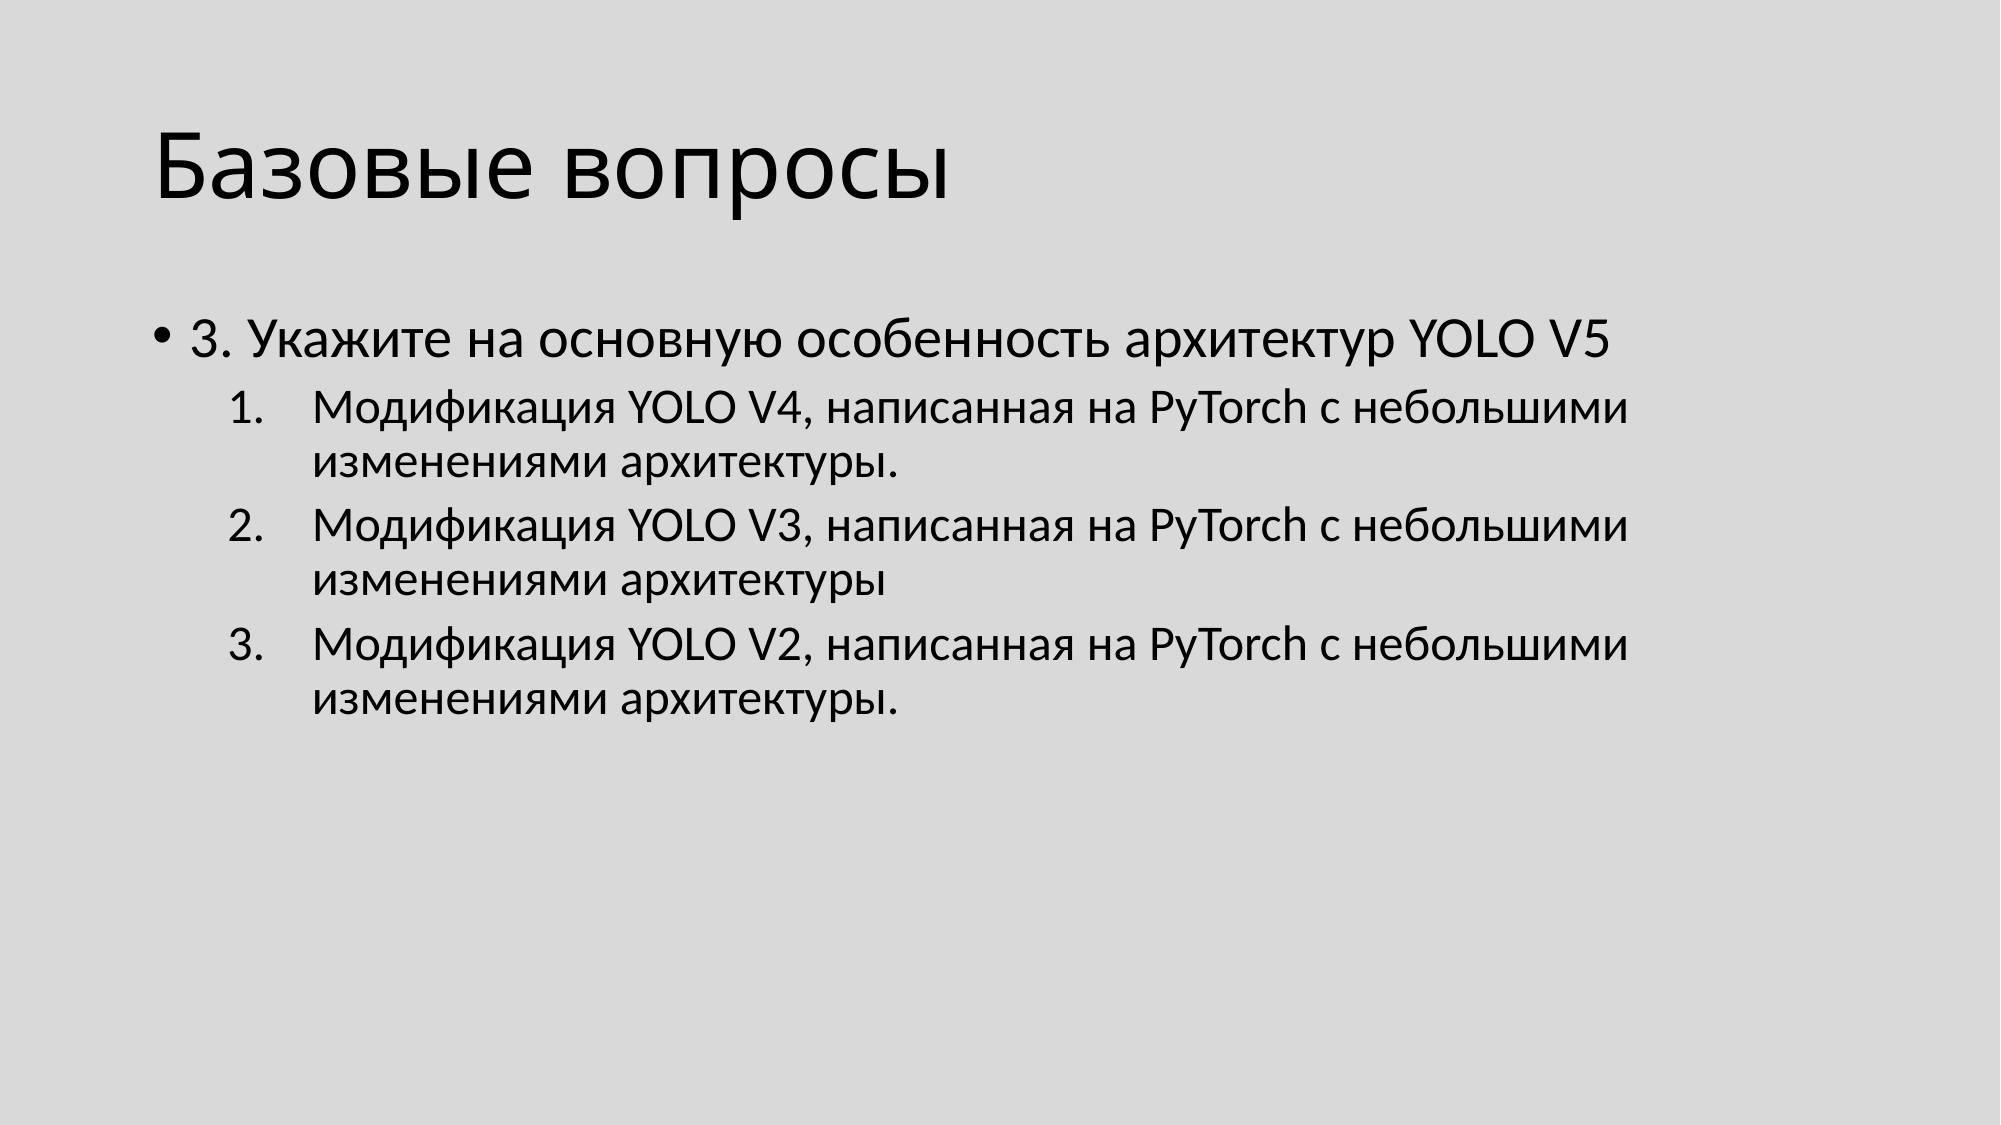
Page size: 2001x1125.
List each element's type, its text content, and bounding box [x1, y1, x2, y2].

list 3. Укажите на основную особенность архитектур YOLO V5 Модификация YOLO V4, написанная на PyTorch с небольшими изменениями архитектуры. Модификация YOLO V3, написанная на PyTorch с небольшими изменениями архитектуры Модификация YOLO V2, написанная на PyTorch с небольшими изменениями архитектуры. [137, 299, 1863, 1014]
title Базовые вопросы [137, 59, 1863, 278]
